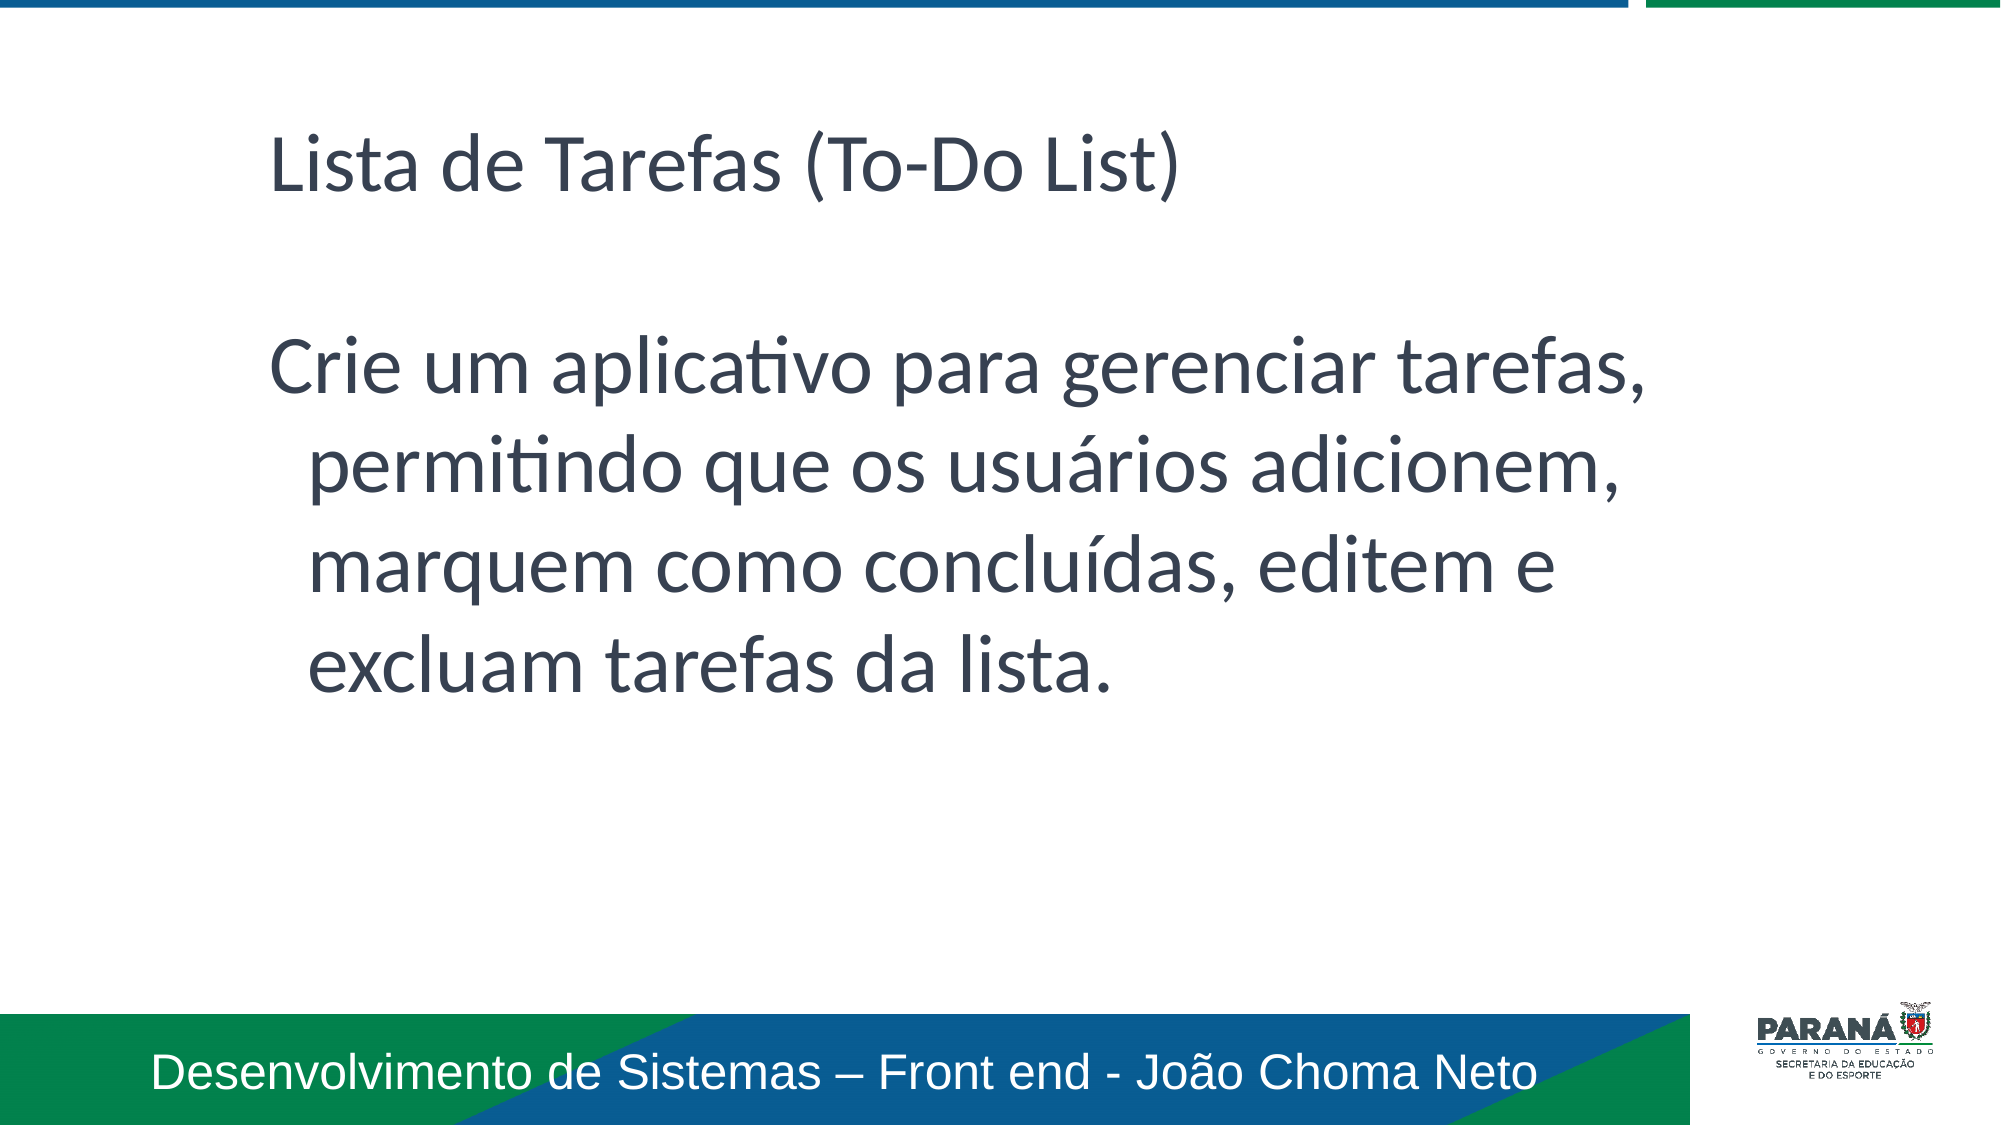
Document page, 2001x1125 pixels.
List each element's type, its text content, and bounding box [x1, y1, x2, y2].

picture [1757, 1002, 1933, 1081]
list Lista de Tarefas (To-Do List) [217, 111, 1637, 249]
picture [0, 1014, 1690, 1125]
list Crie um aplicativo para gerenciar tarefas, permitindo que os usuários adicionem, marquem como concluídas, editem e excluam tarefas da lista. [217, 302, 1677, 921]
